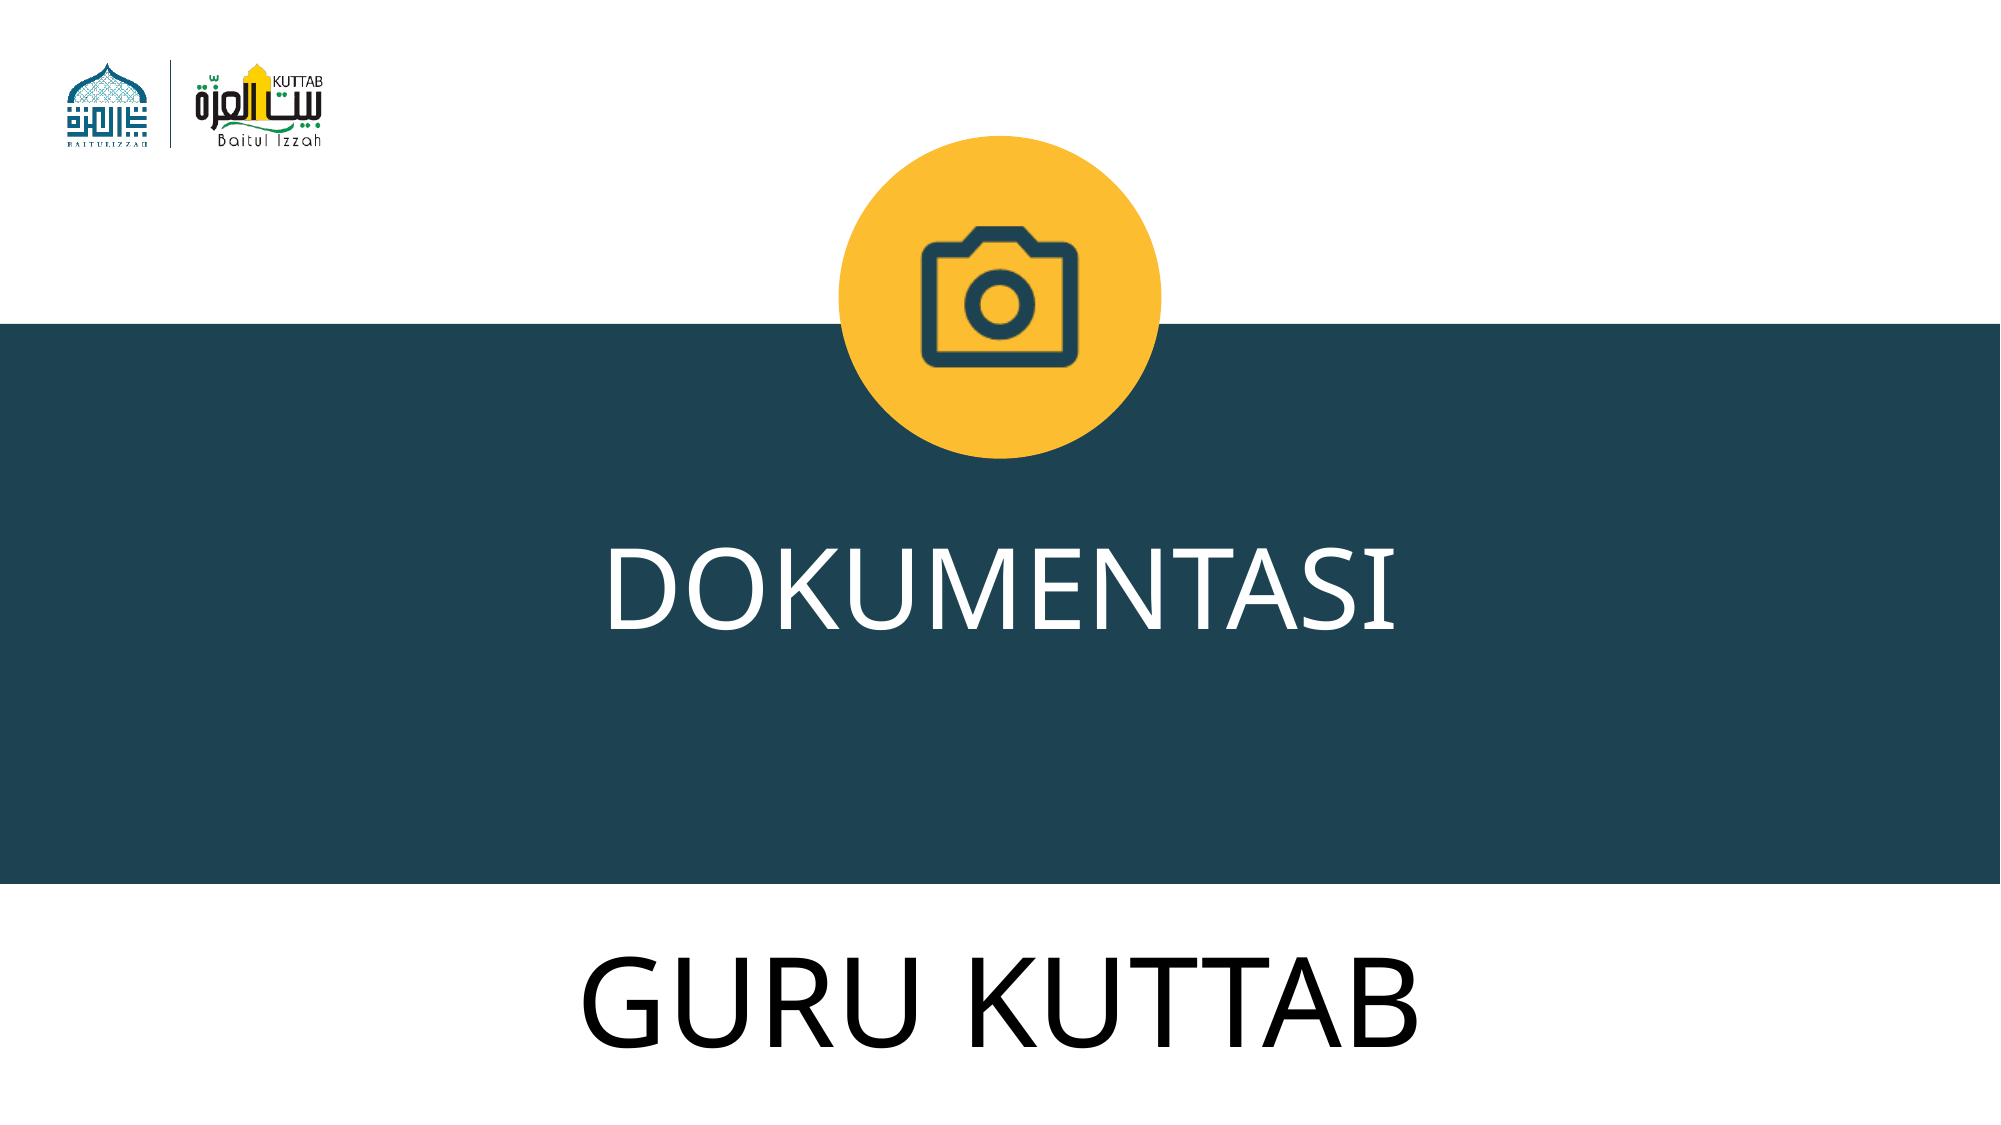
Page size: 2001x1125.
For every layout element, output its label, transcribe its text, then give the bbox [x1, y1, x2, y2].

picture [906, 203, 1094, 391]
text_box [65, 59, 326, 149]
text_box [0, 323, 2000, 885]
text_box DOKUMENTASI GURU KUTTAB [561, 509, 1439, 1080]
text_box [837, 134, 1163, 460]
